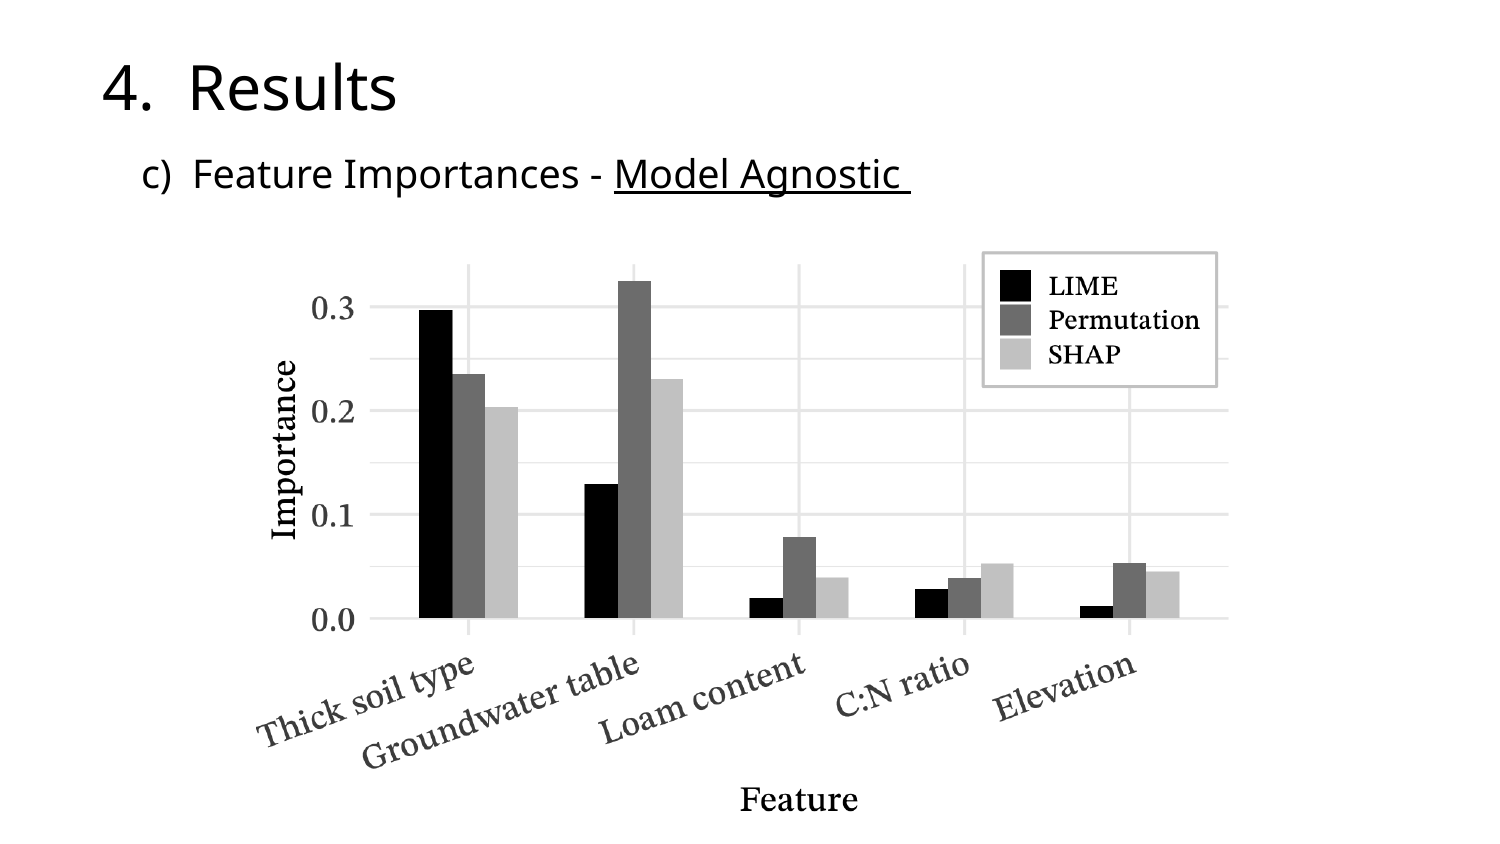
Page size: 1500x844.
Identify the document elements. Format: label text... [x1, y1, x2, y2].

title c) Feature Importances - Model Agnostic [126, 133, 995, 209]
picture [256, 248, 1244, 835]
title 4. Results [87, 32, 533, 134]
